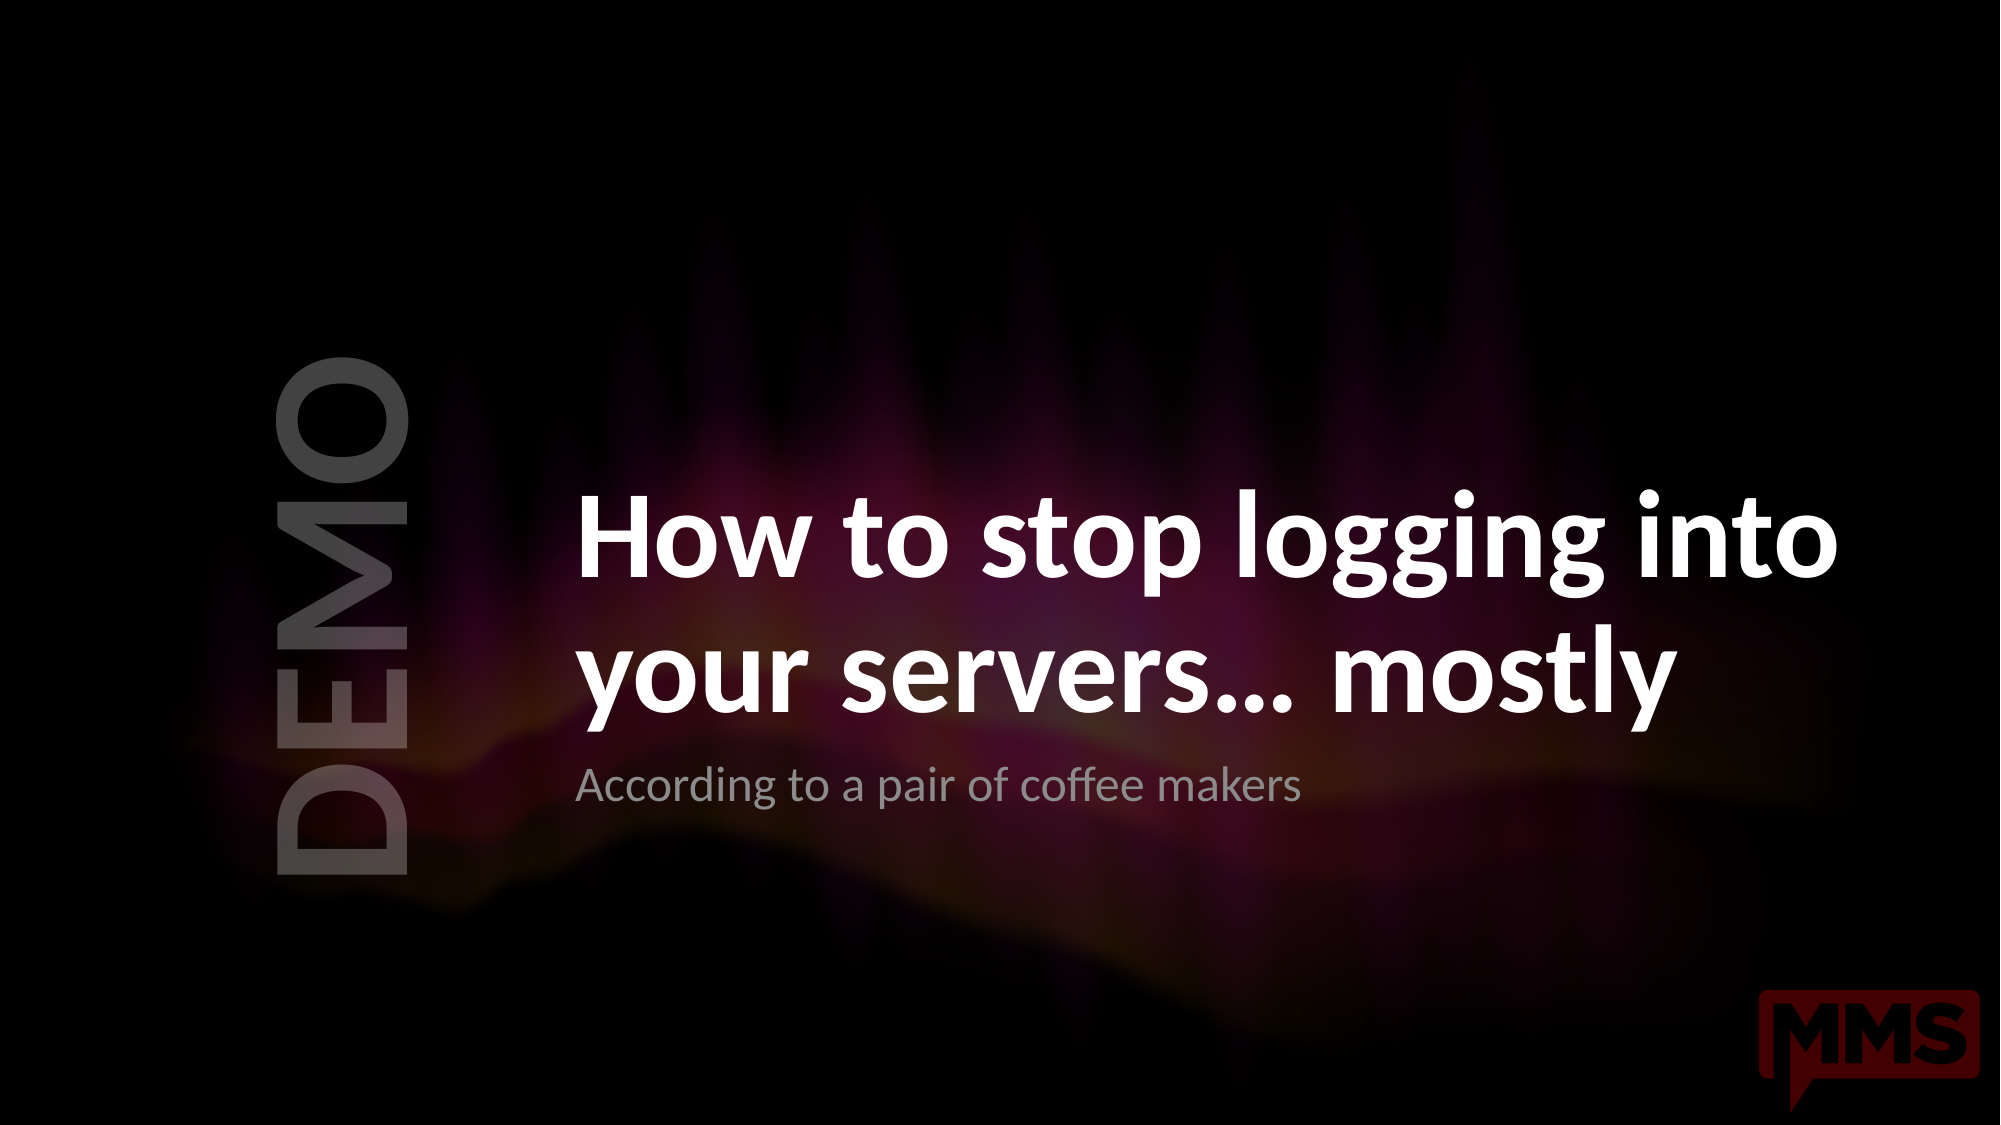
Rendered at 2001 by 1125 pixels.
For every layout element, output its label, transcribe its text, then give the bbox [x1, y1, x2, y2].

title How to stop logging into your servers… mostly [560, 278, 1862, 747]
list According to a pair of coffee makers [560, 751, 1862, 998]
picture [97, 0, 2000, 1125]
